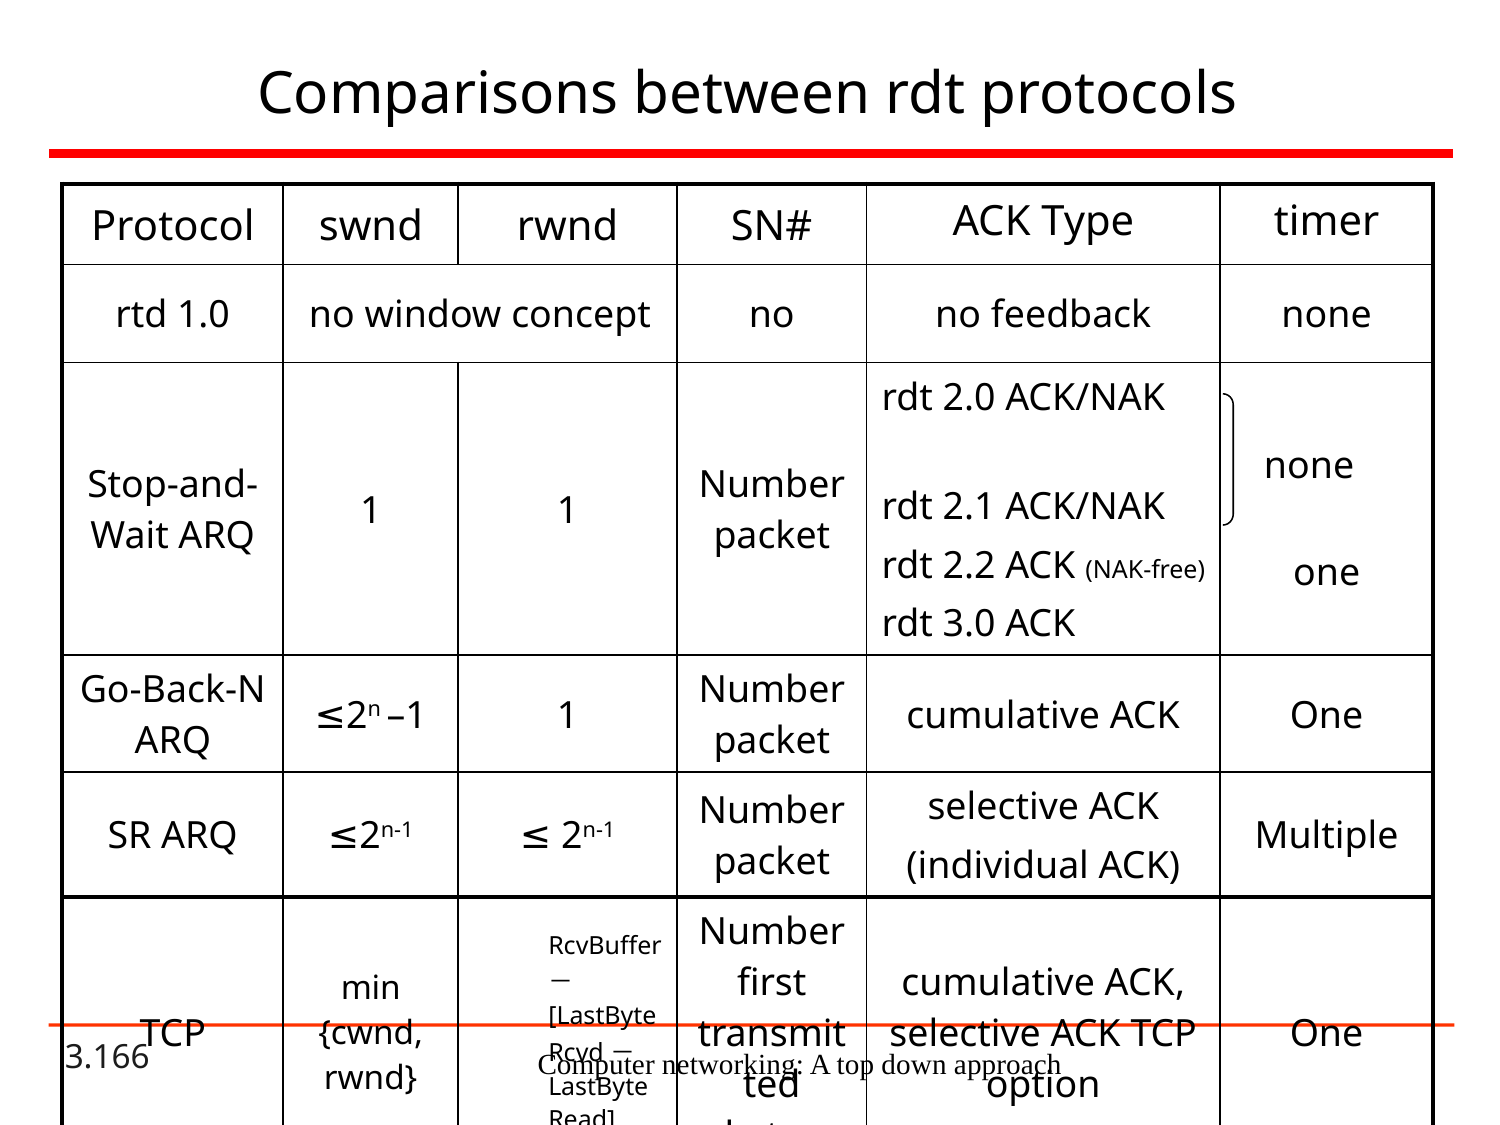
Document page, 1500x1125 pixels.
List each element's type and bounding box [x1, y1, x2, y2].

table_header [284, 186, 457, 264]
table_cell [867, 773, 1219, 895]
table_header [64, 186, 282, 264]
table_cell [284, 656, 457, 771]
table_cell [64, 773, 282, 895]
table_header [459, 186, 676, 264]
table_cell [867, 265, 1219, 362]
table_header [1221, 186, 1431, 264]
table_cell [284, 265, 676, 362]
table_cell [867, 363, 1219, 654]
table_cell [678, 265, 866, 362]
table_cell [678, 773, 866, 895]
title [59, 37, 1435, 143]
table_cell [284, 363, 457, 654]
table_cell [459, 656, 676, 771]
table_cell [64, 656, 282, 771]
table_cell [284, 773, 457, 895]
table_cell [459, 773, 676, 895]
table_cell [867, 656, 1219, 771]
table_cell [1221, 899, 1431, 1125]
table_cell [459, 363, 676, 654]
table_cell [64, 899, 282, 1125]
table_cell [678, 899, 866, 1125]
table_cell [284, 899, 457, 1125]
text_box [1222, 393, 1365, 526]
table_cell [678, 363, 866, 654]
table_header [867, 186, 1219, 264]
table_header [678, 186, 866, 264]
table_cell [459, 899, 676, 1125]
table_cell [1221, 363, 1431, 654]
table_cell [1221, 773, 1431, 895]
table_cell [867, 899, 1219, 1125]
table_cell [1221, 265, 1431, 362]
table_cell [64, 363, 282, 654]
table_cell [678, 656, 866, 771]
table_cell [64, 265, 282, 362]
table_cell [1221, 656, 1431, 771]
